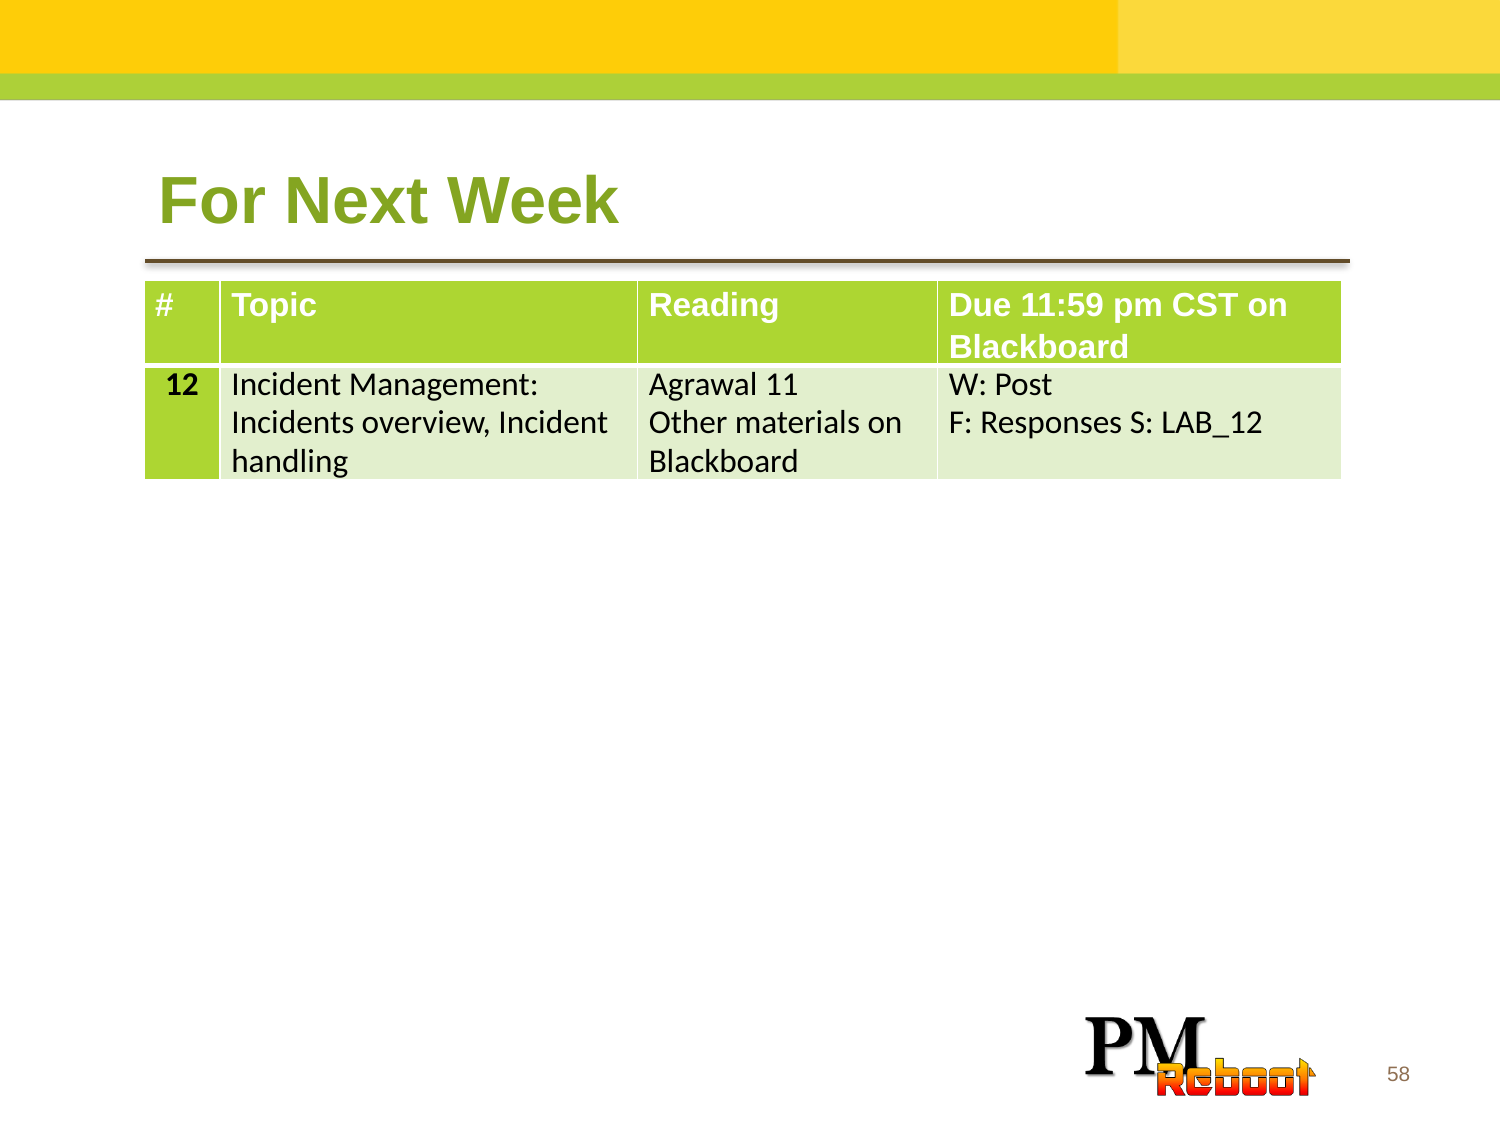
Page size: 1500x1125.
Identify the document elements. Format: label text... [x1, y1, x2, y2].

table_cell Incident Management: Incidents overview, Incident handling [221, 368, 637, 479]
table_cell W: Post F: Responses S: LAB_12 [938, 368, 1341, 479]
table_header Due 11:59 pm CST on Blackboard [938, 281, 1341, 363]
slide_number 58 [1074, 1042, 1425, 1103]
table_header # [145, 281, 219, 363]
table_header Topic [221, 281, 637, 363]
title For Next Week [143, 129, 1010, 265]
table_header Reading [638, 281, 937, 363]
table_cell 12 [145, 368, 219, 479]
picture [0, 0, 1500, 1125]
table_cell Agrawal 11 Other materials on Blackboard [638, 368, 937, 479]
